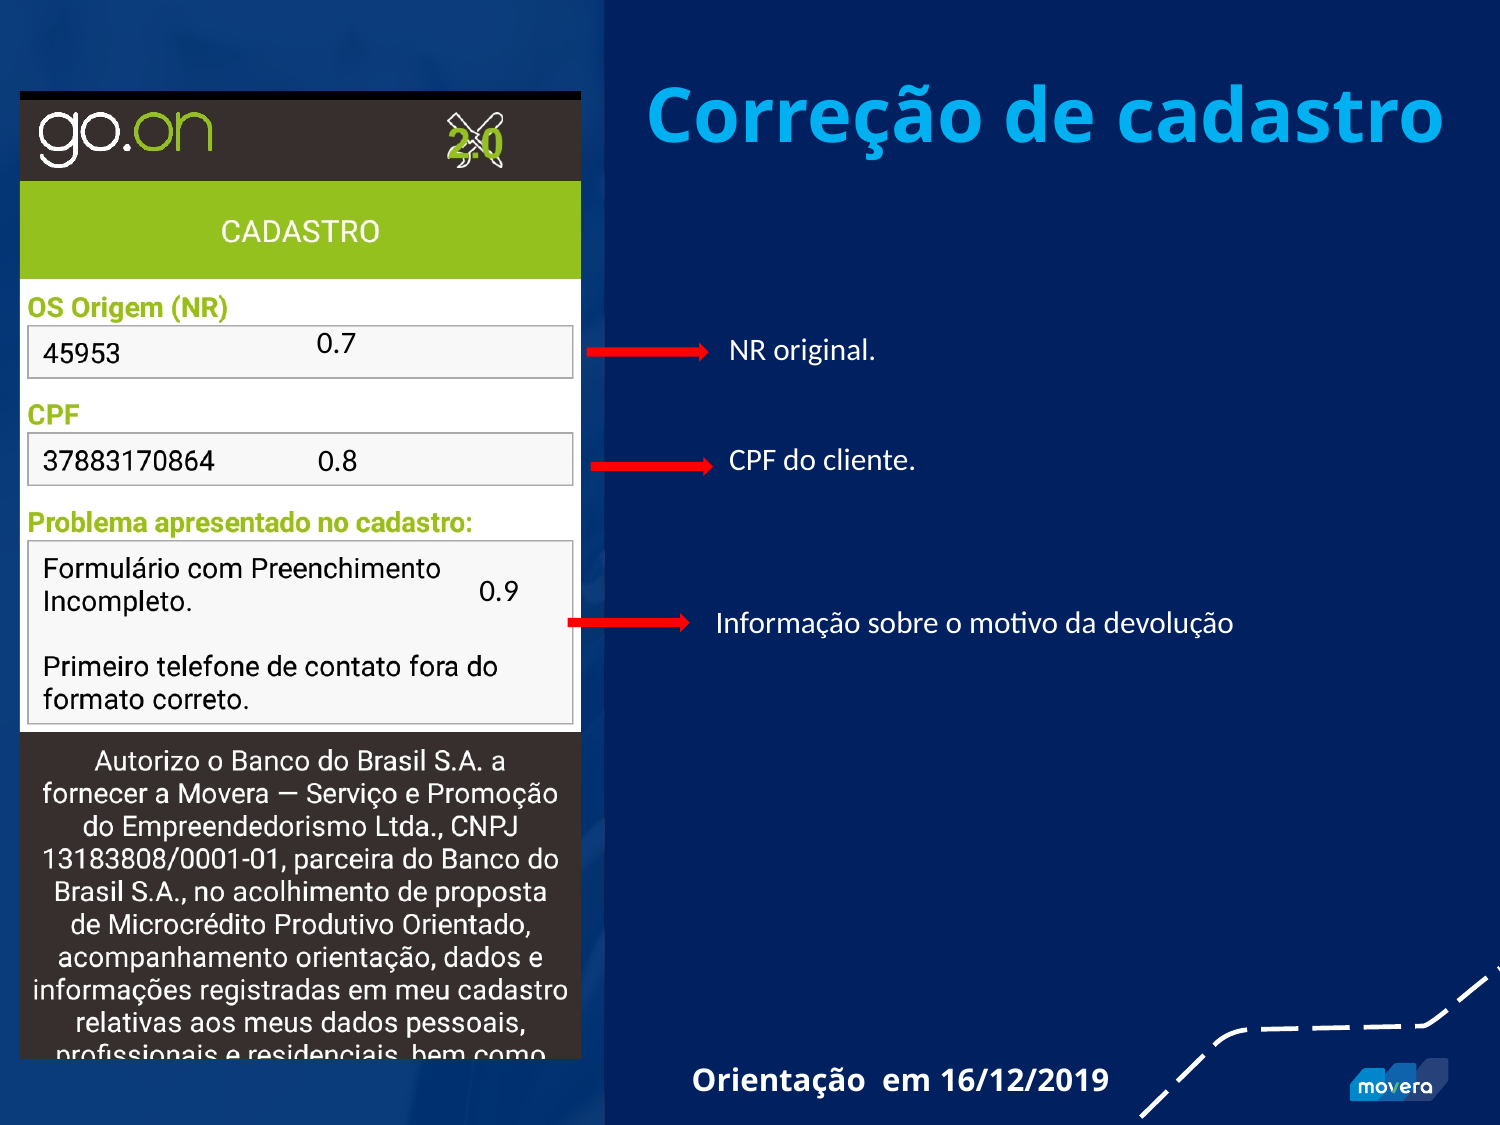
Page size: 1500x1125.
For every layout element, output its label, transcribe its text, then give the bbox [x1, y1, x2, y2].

text_box Orientação em 16/12/2019 [675, 1053, 1125, 1106]
picture [1349, 1058, 1449, 1102]
text_box [590, 456, 713, 477]
text_box Correção de cadastro [641, 65, 1449, 158]
text_box [585, 612, 690, 633]
text_box NR original. [714, 321, 1350, 374]
text_box Informação sobre o motivo da devolução [700, 594, 1449, 647]
picture [1359, 1083, 1373, 1093]
text_box [586, 342, 709, 362]
text_box [0, 0, 605, 1125]
text_box CPF do cliente. [714, 432, 1350, 485]
picture [19, 91, 585, 1059]
text_box [1140, 968, 1500, 1118]
